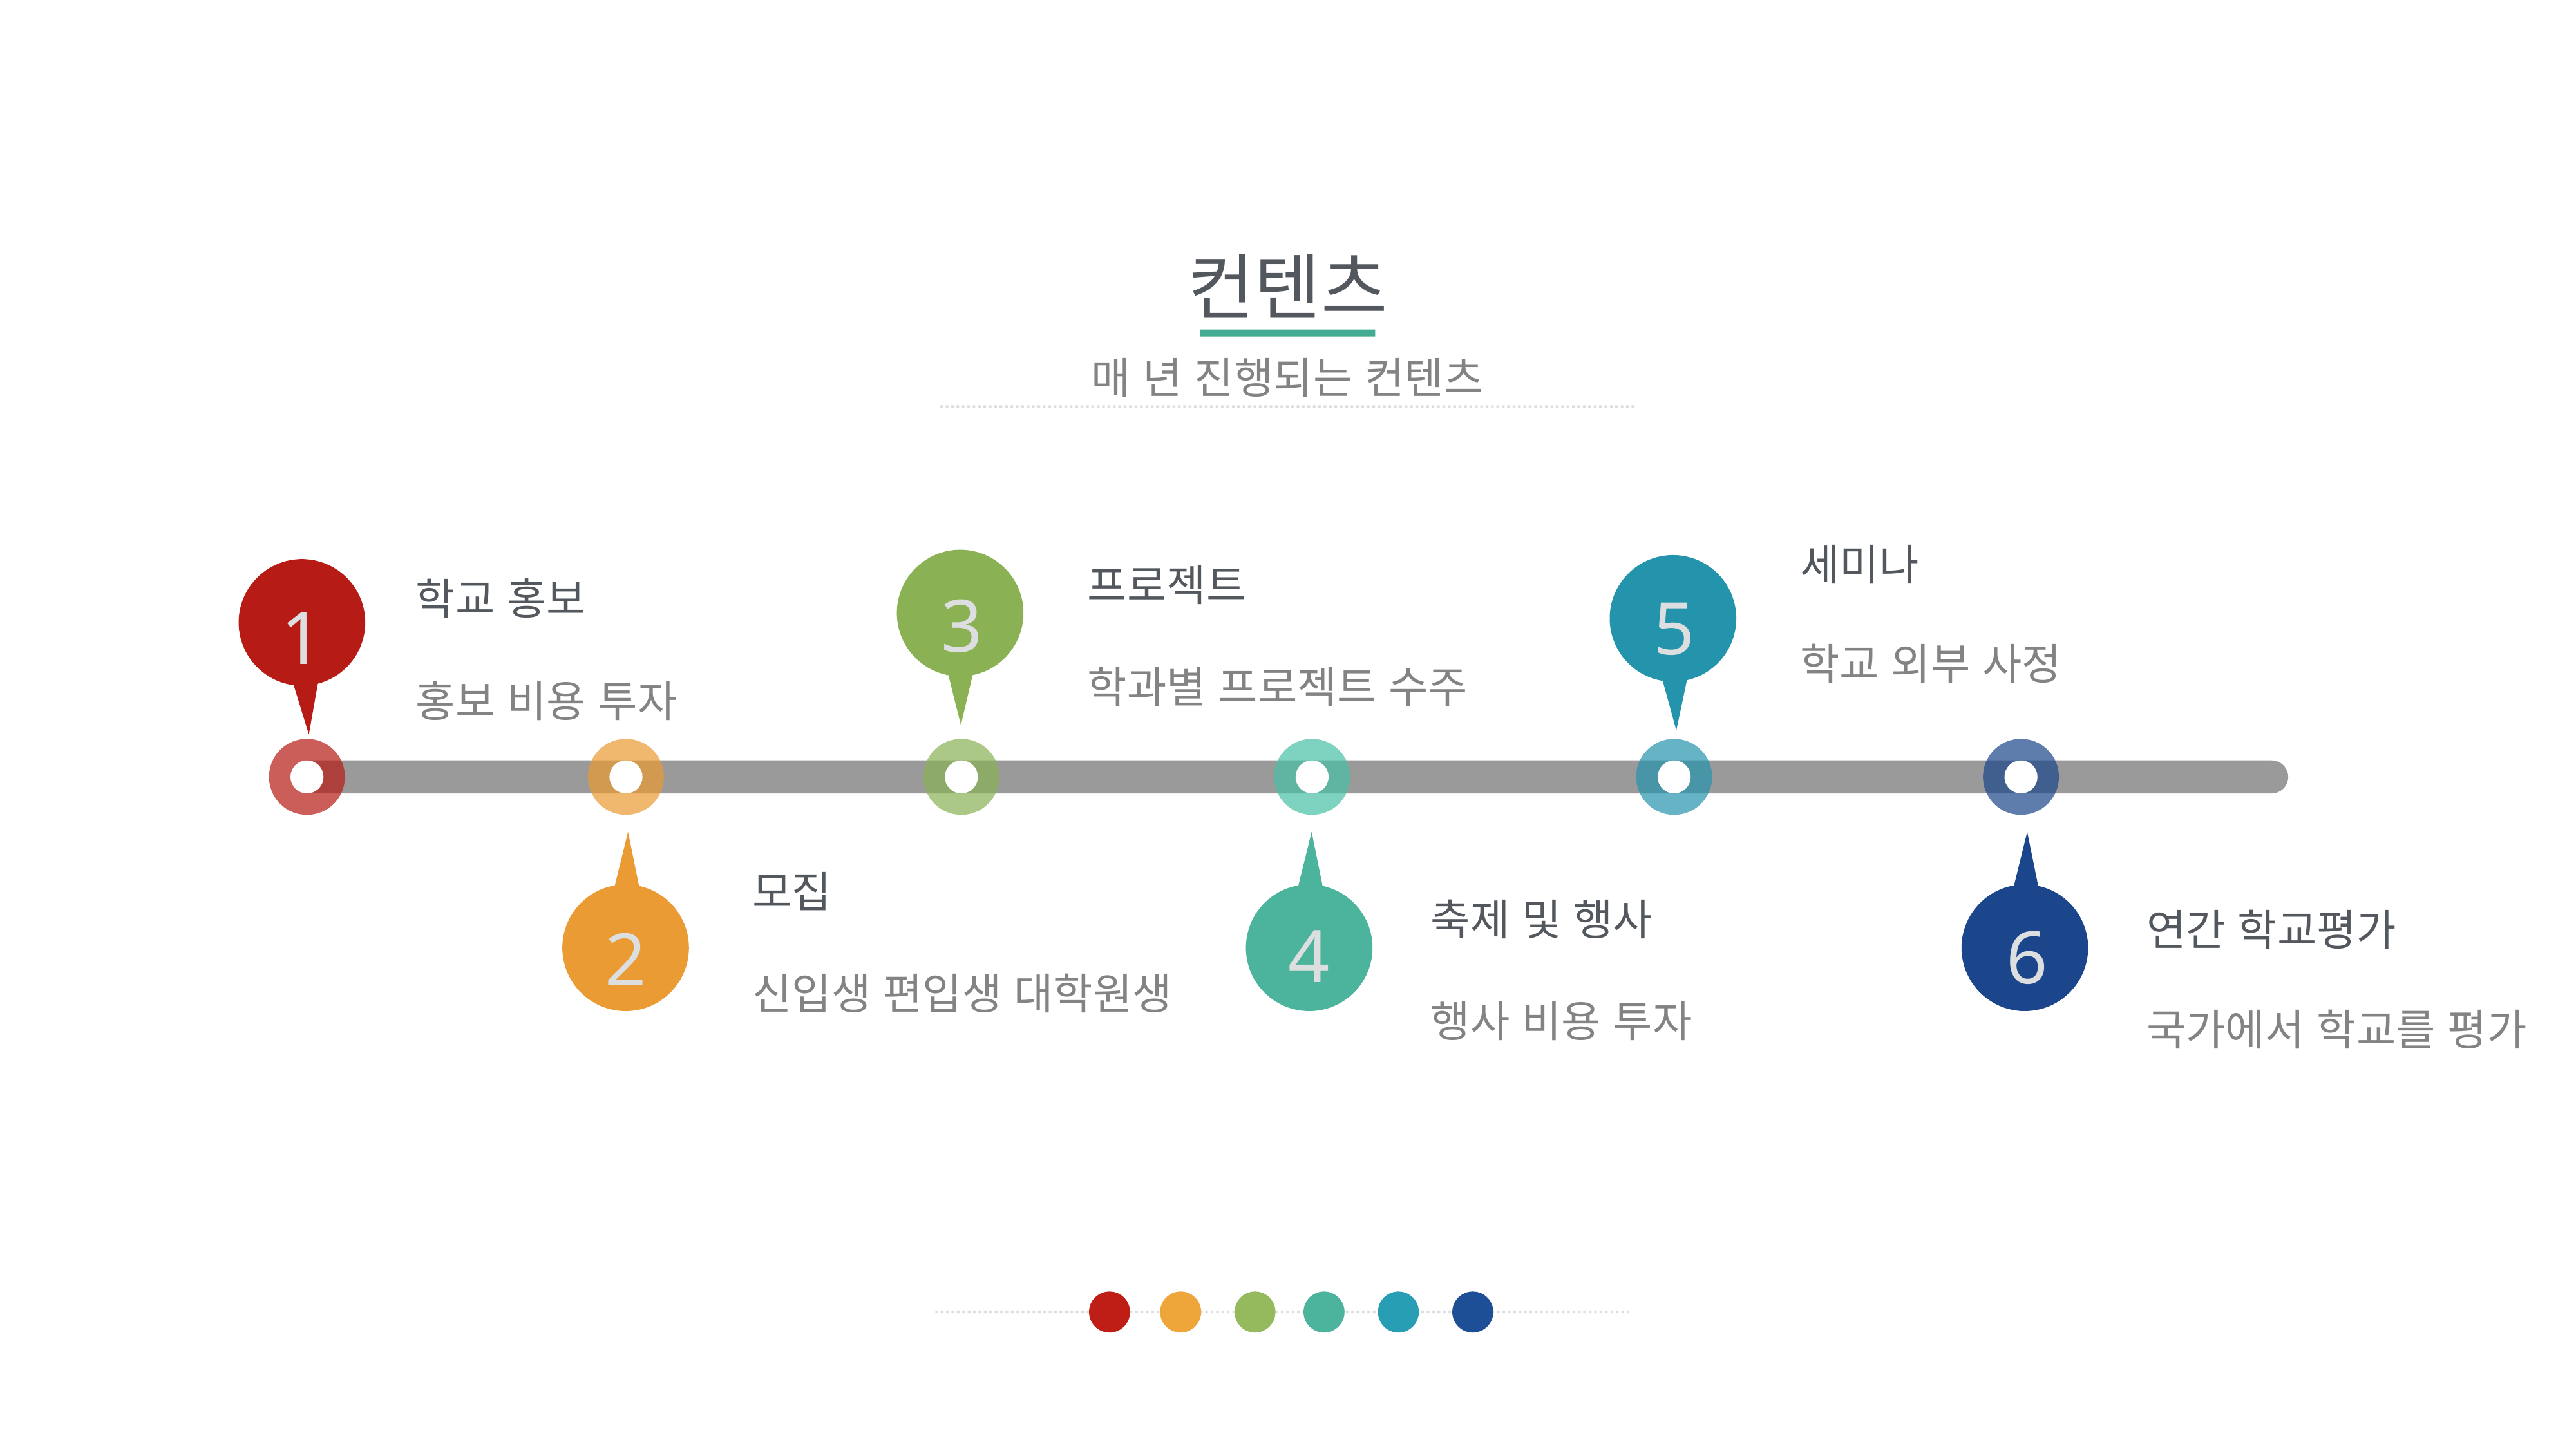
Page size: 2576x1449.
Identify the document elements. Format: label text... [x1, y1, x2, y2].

text_box [922, 549, 998, 562]
text_box [1730, 590, 1737, 647]
text_box 5 [1619, 565, 1730, 674]
text_box 프로젝트 학과별 프로젝트 수주 [1087, 558, 1546, 659]
text_box [1365, 917, 1373, 979]
text_box [589, 831, 662, 896]
text_box [1609, 585, 1619, 652]
text_box [1278, 831, 1341, 893]
text_box [1275, 1001, 1343, 1011]
text_box [562, 918, 570, 978]
text_box [681, 918, 689, 978]
text_box 모집 신입생 편입생 대학원생 [752, 864, 1182, 966]
text_box [238, 591, 247, 654]
text_box 매 년 진행되는 컨텐츠 [876, 341, 1699, 374]
text_box [1642, 674, 1704, 731]
text_box [1452, 1291, 1493, 1333]
text_box [1160, 1291, 1202, 1333]
text_box [1961, 914, 1971, 982]
text_box [1303, 1291, 1345, 1333]
text_box 학교 홍보 홍보 비용 투자 [415, 572, 846, 673]
text_box 4 [1254, 893, 1365, 1001]
text_box [261, 559, 343, 574]
text_box [1089, 1291, 1130, 1333]
text_box [598, 1005, 654, 1011]
text_box [1245, 917, 1254, 979]
text_box [1378, 1291, 1419, 1333]
text_box [1993, 1003, 2056, 1011]
text_box 3 [906, 562, 1017, 671]
text_box [1017, 585, 1024, 641]
text_box [896, 580, 906, 647]
text_box 2 [570, 896, 681, 1005]
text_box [269, 739, 2289, 815]
text_box 세미나 학교 외부 사정 [1800, 560, 2230, 661]
text_box [1200, 329, 1376, 337]
text_box [357, 592, 366, 653]
text_box [282, 683, 322, 735]
text_box [1639, 554, 1707, 565]
text_box 1 [247, 574, 357, 683]
text_box [1235, 1291, 1276, 1333]
text_box 축제 및 행사 행사 비용 투자 [1430, 892, 1861, 994]
text_box [2082, 920, 2088, 975]
text_box 연간 학교평가 국가에서 학교를 평가 [2146, 876, 2576, 978]
text_box 컨텐츠 [876, 236, 1699, 308]
text_box [934, 671, 986, 725]
text_box [1991, 831, 2058, 894]
text_box 6 [1971, 894, 2082, 1003]
